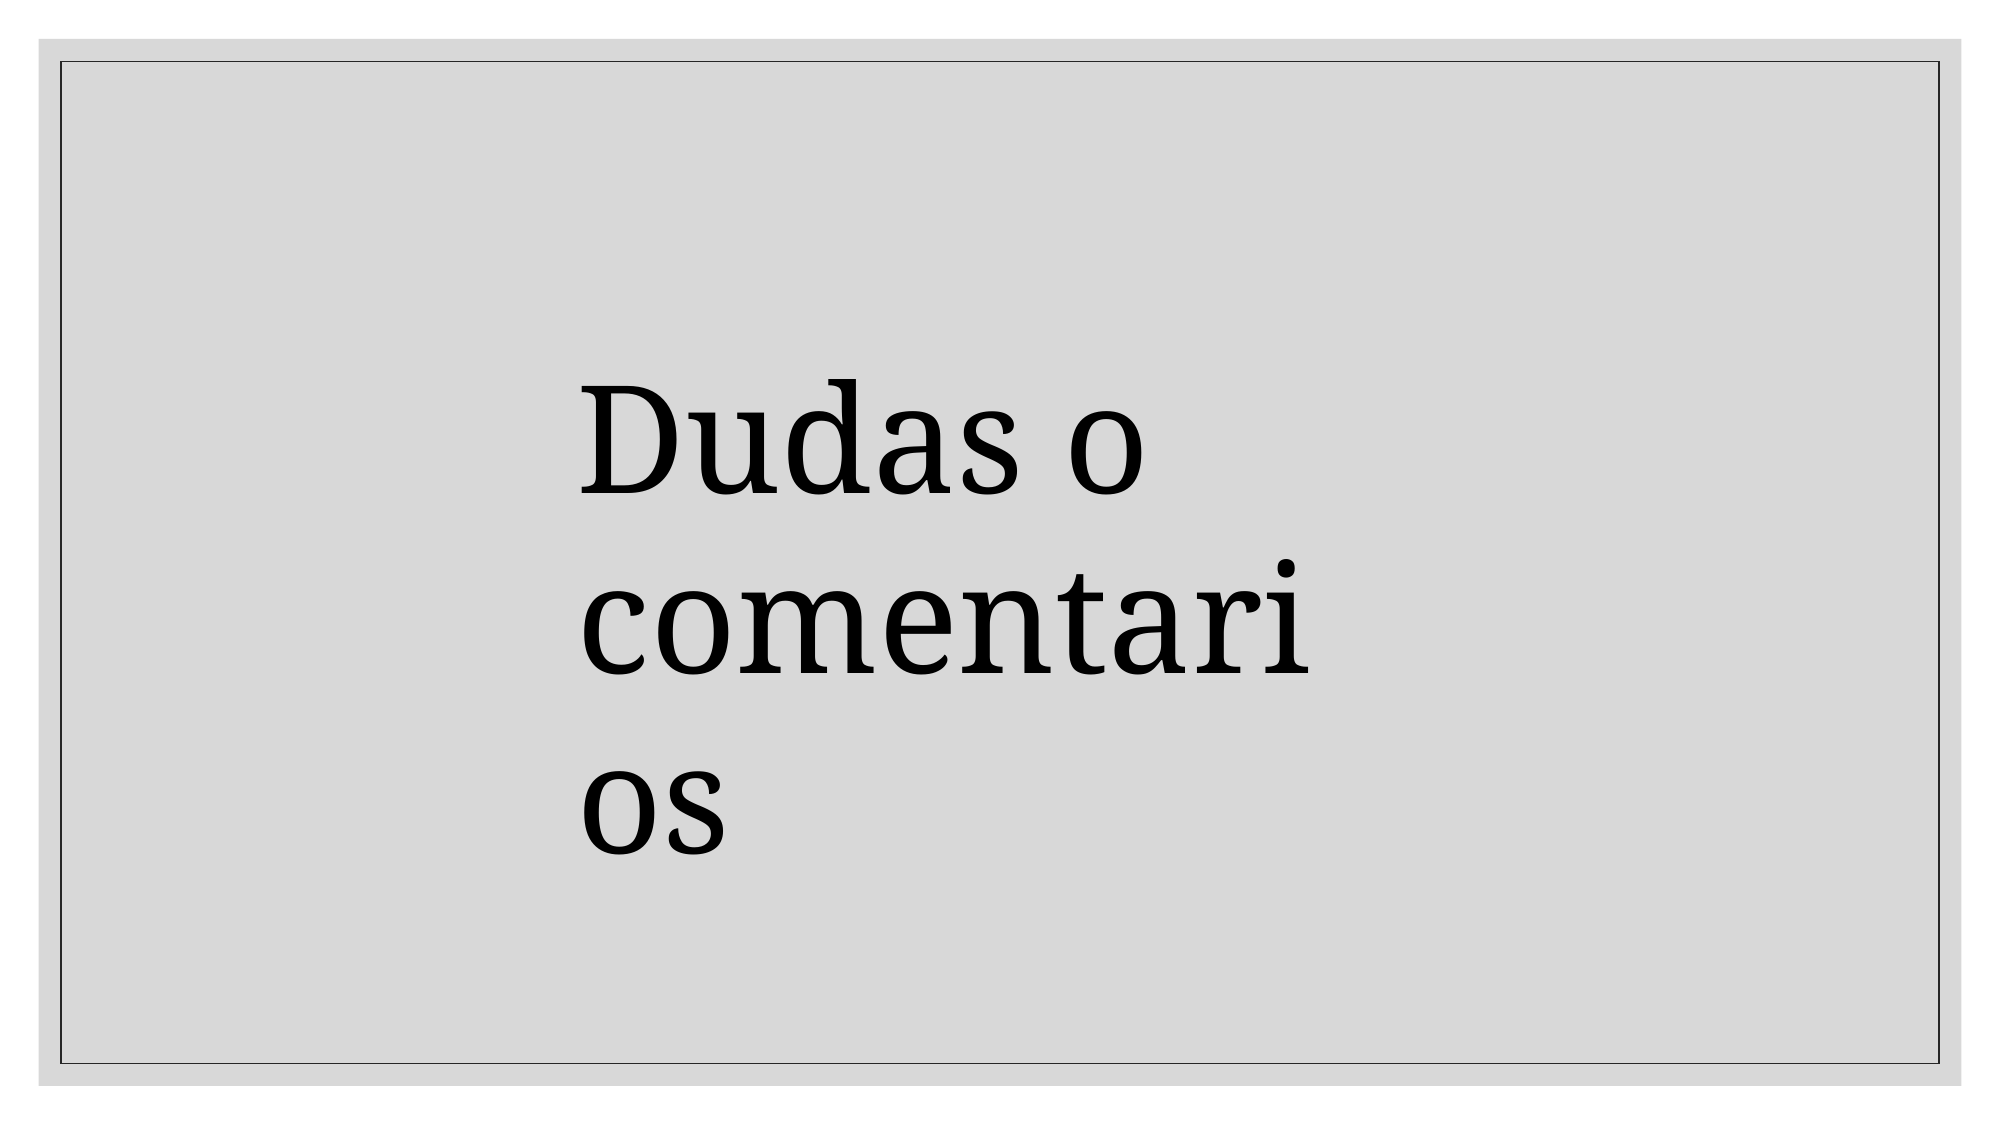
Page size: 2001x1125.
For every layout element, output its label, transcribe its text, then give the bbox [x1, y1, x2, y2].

text_box Dudas o comentarios [561, 335, 1389, 891]
